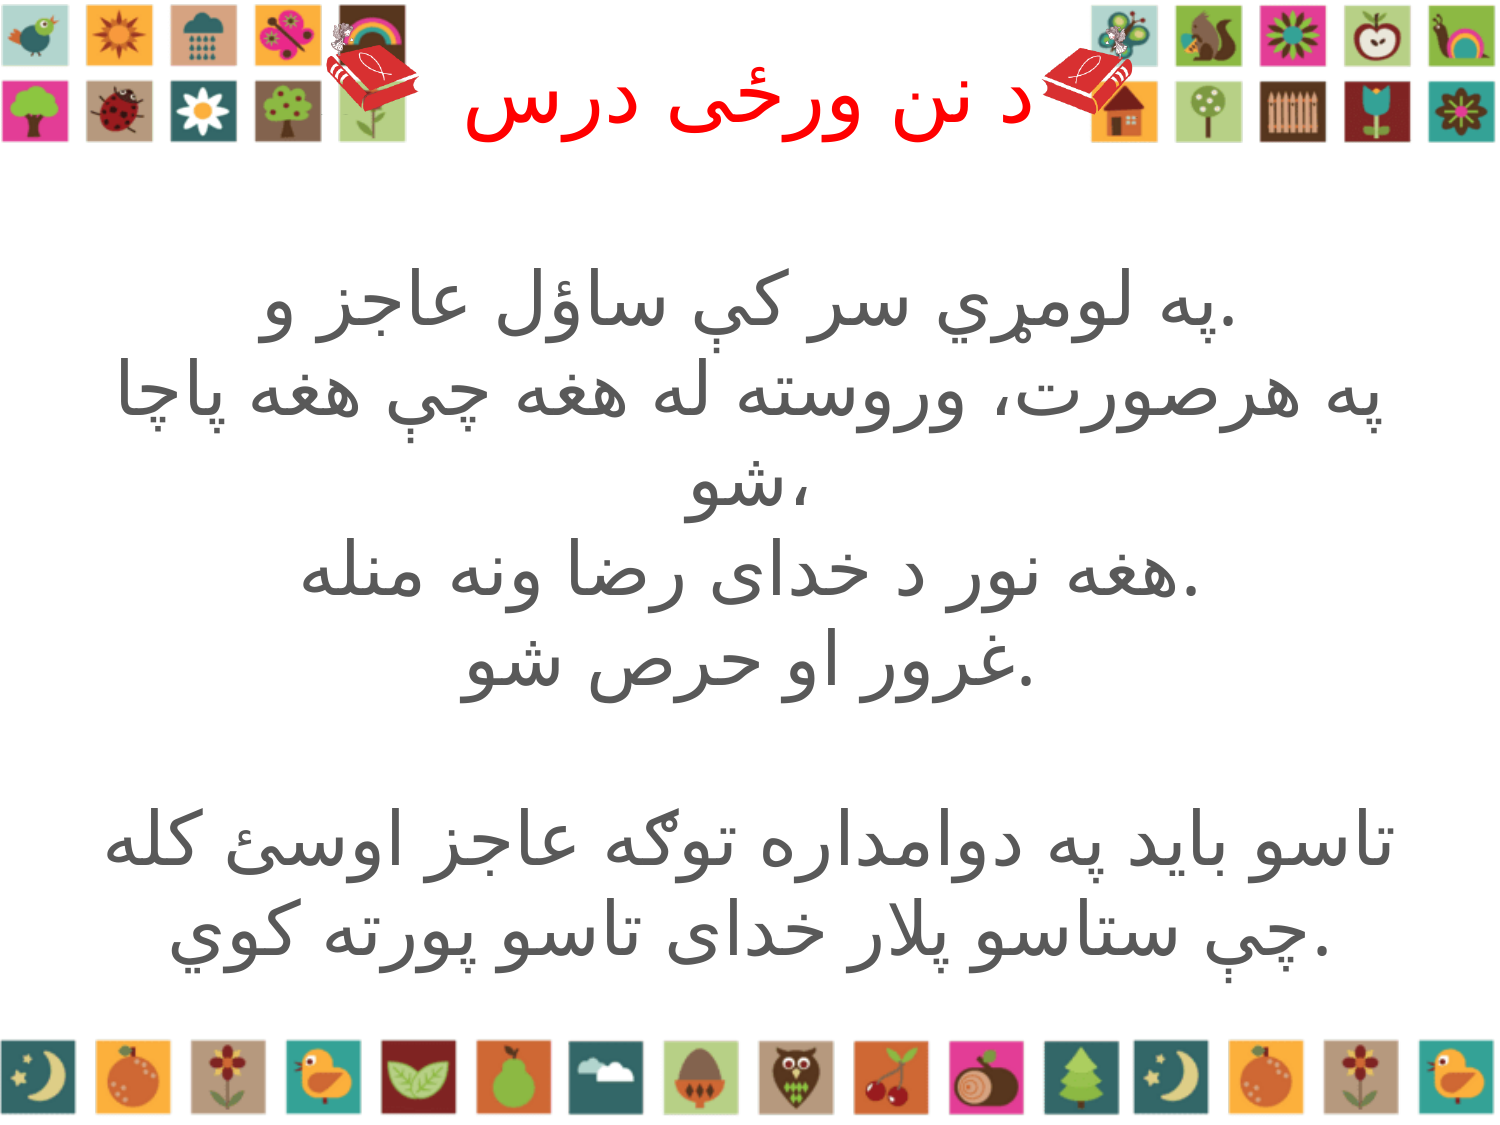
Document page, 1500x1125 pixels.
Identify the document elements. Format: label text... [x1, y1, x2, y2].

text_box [0, 1028, 1500, 1118]
picture [0, 3, 451, 150]
picture [1010, 3, 1500, 150]
text_box په لومړي سر کې ساؤل عاجز و. په هرصورت، وروسته له هغه چې هغه پاچا شو، هغه نور د خدای رضا ونه منله. غرور او حرص شو. تاسو باید په دوامداره توګه عاجز اوسئ کله چې ستاسو پلار خدای تاسو پورته کوي. [76, 243, 1424, 1027]
text_box د نن ورځی درس [425, 32, 1078, 147]
